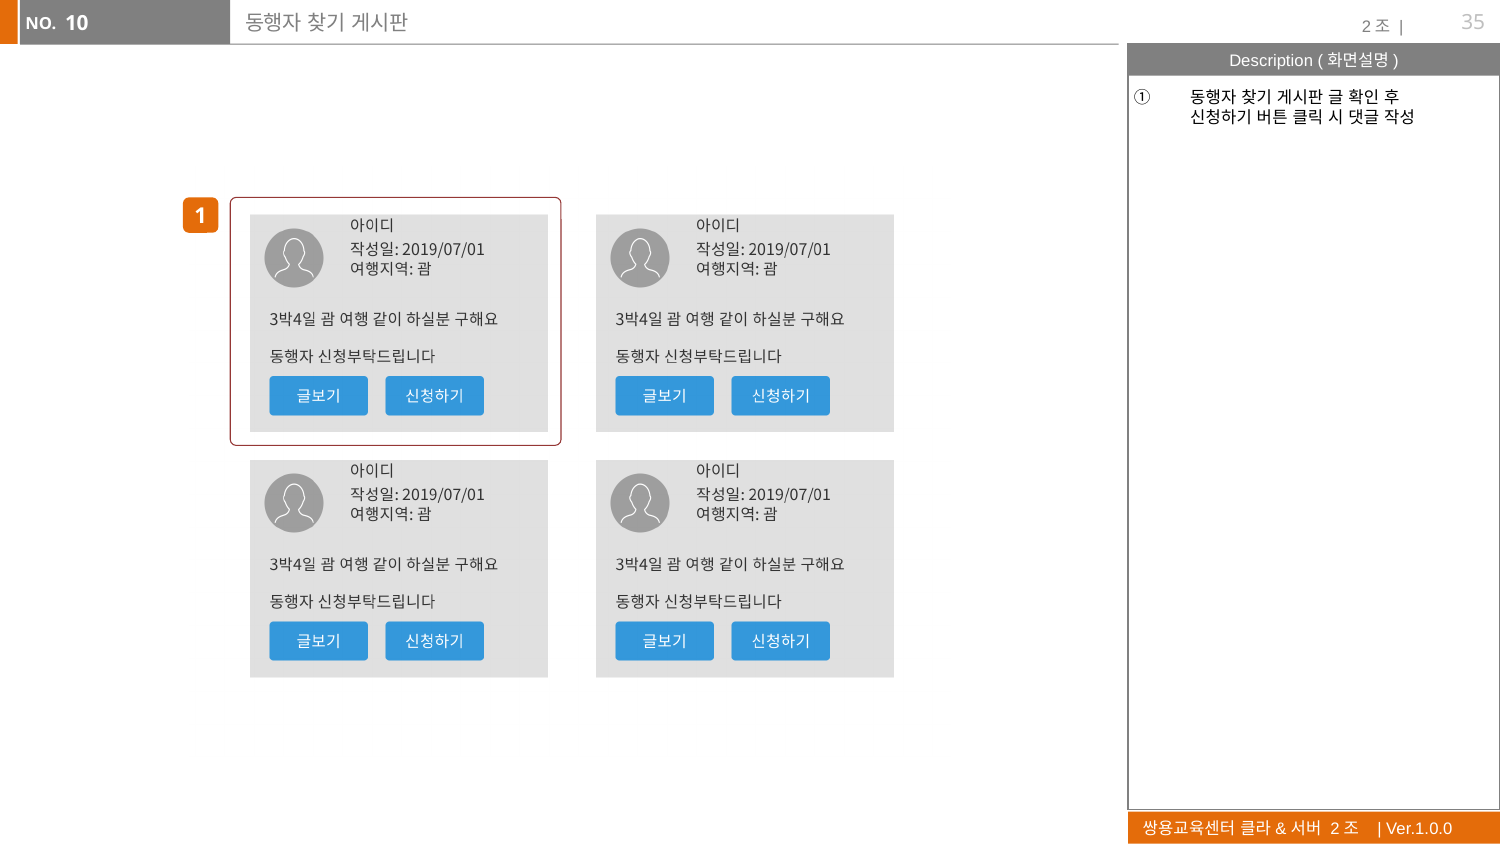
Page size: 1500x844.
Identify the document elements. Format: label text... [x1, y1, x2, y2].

title 동행자 찾기 게시판 [230, 2, 1117, 51]
list 동행자 찾기 게시판 글 확인 후 신청하기 버튼 클릭 시 댓글 작성 [1128, 79, 1500, 812]
slide_number 35 [1409, 0, 1500, 46]
picture [189, 166, 951, 757]
list 10 [64, 2, 231, 50]
text_box 1 [180, 197, 184, 234]
